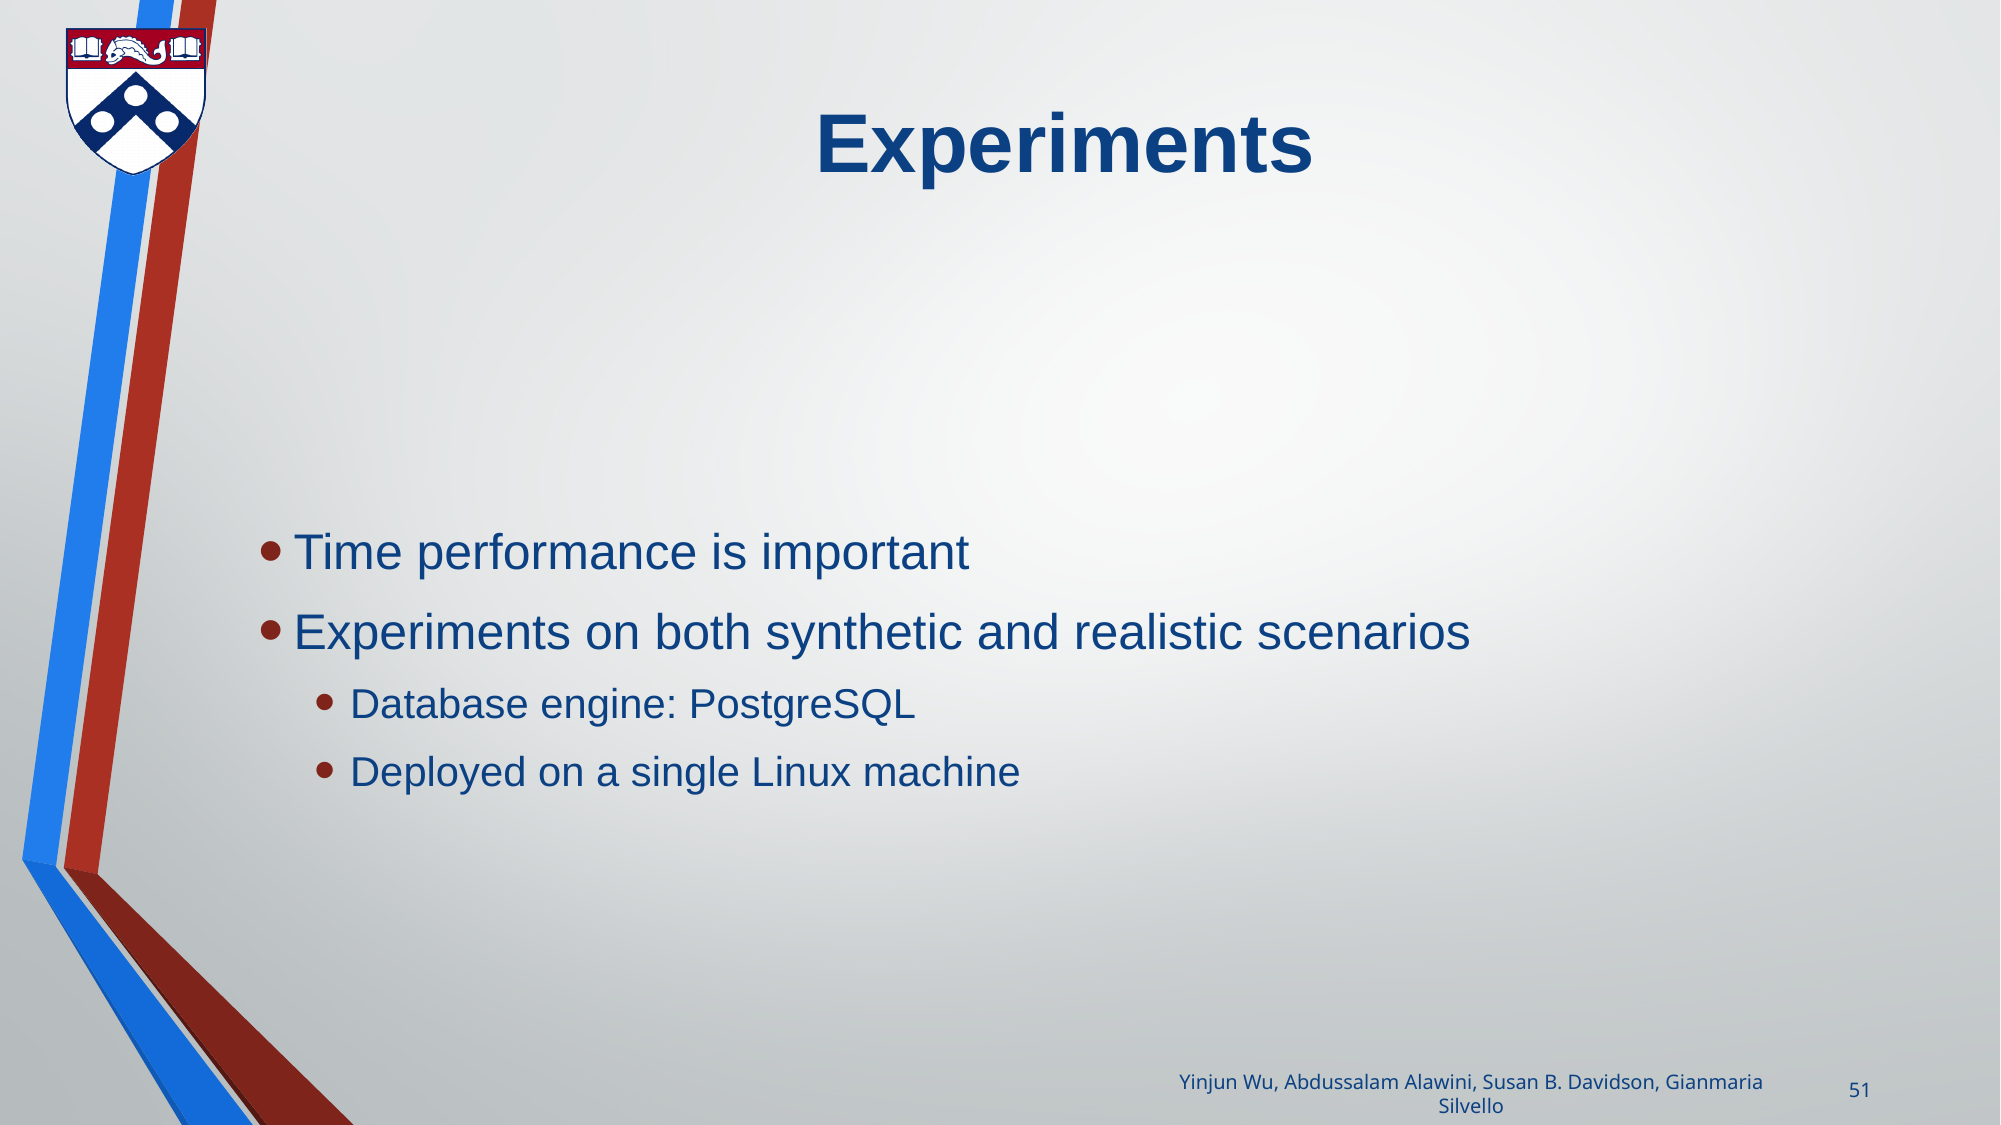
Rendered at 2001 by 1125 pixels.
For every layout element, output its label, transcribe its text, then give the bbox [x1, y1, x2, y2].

picture [63, 25, 208, 178]
slide_number 51 [1796, 1060, 1887, 1121]
title Experiments [243, 31, 1887, 246]
list Time performance is important Experiments on both synthetic and realistic scenarios Database engine: PostgreSQL Deployed on a single Linux machine [243, 286, 1887, 1028]
